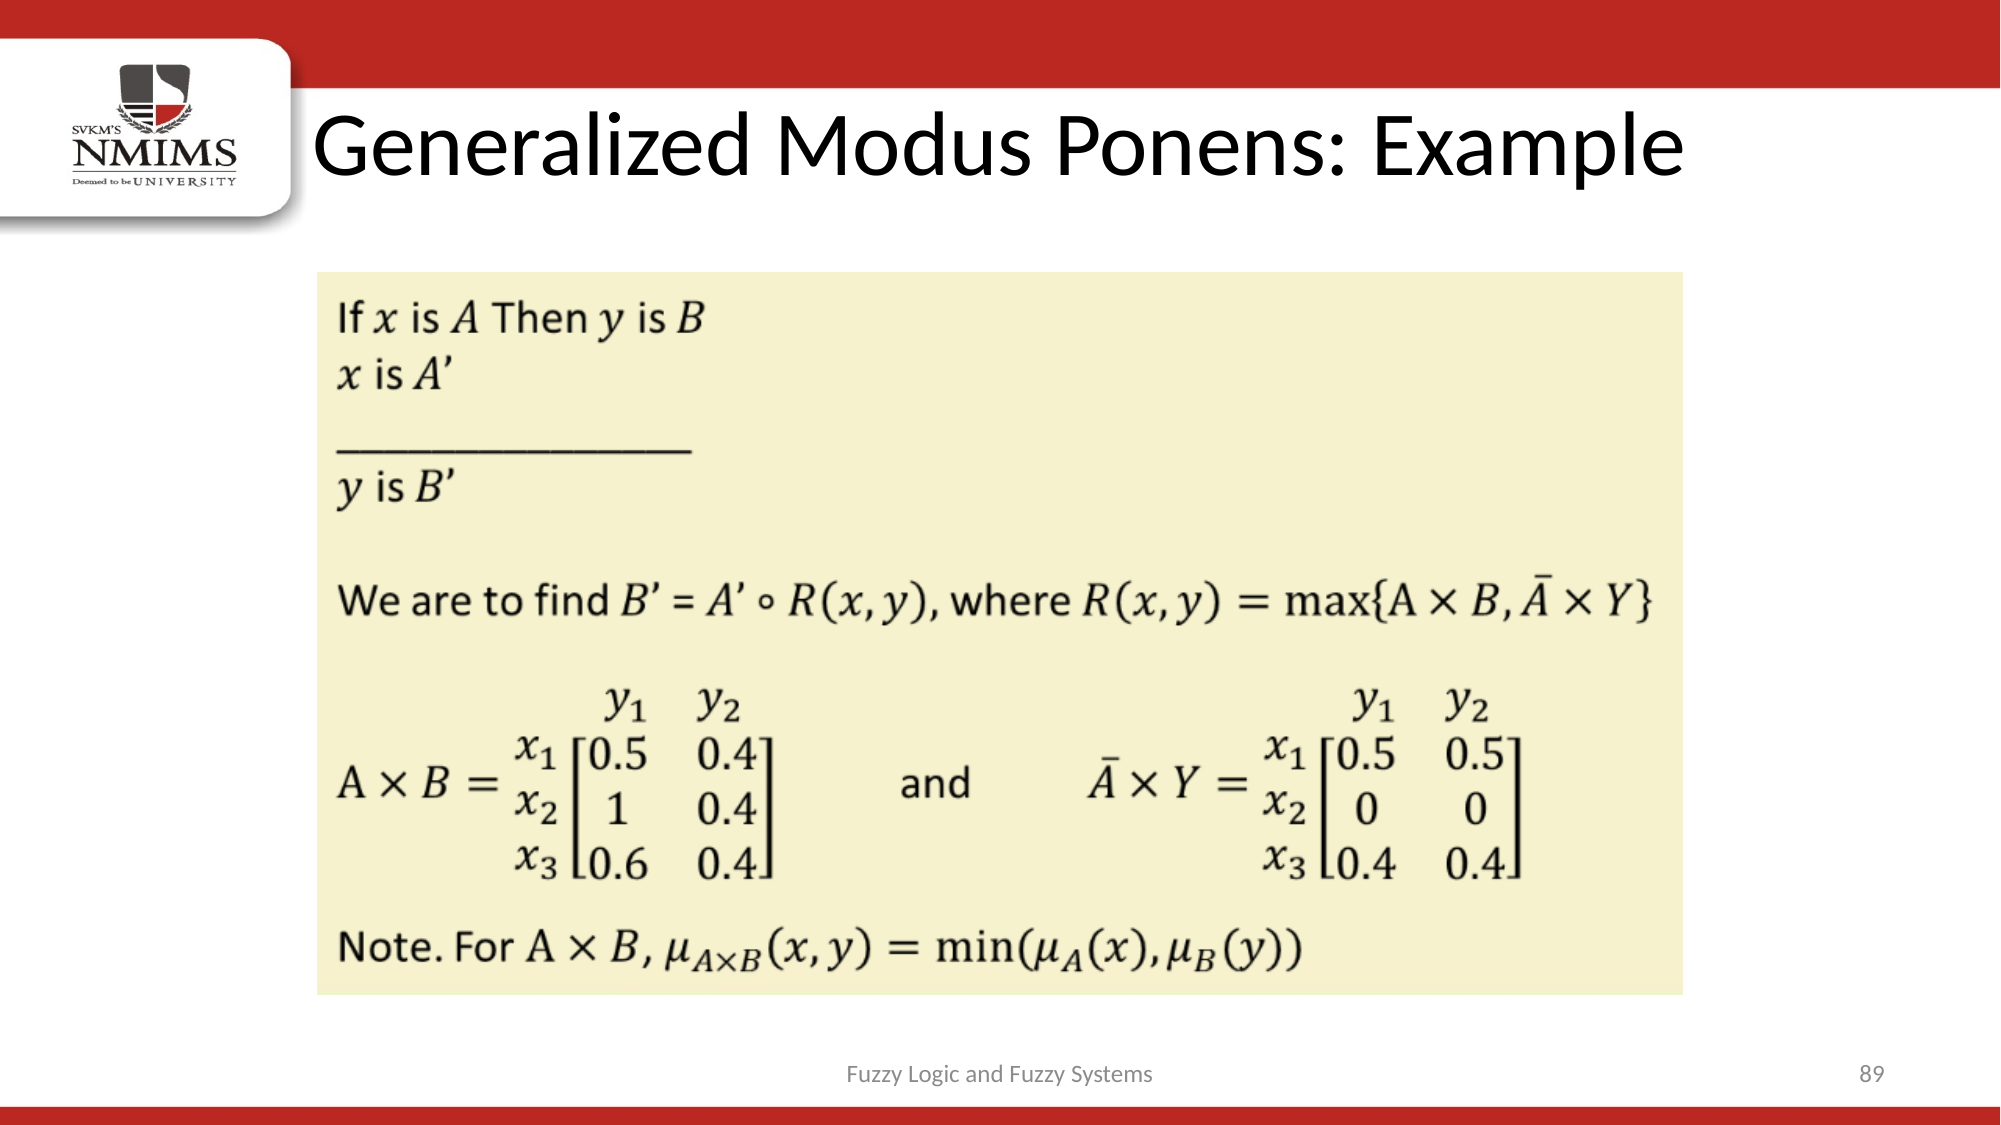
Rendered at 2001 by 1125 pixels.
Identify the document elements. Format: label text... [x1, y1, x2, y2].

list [316, 272, 1684, 995]
slide_number 89 [1433, 1042, 1900, 1103]
picture [0, 0, 2001, 1125]
footer Fuzzy Logic and Fuzzy Systems [683, 1042, 1317, 1103]
title Generalized Modus Ponens: Example [99, 45, 1900, 233]
